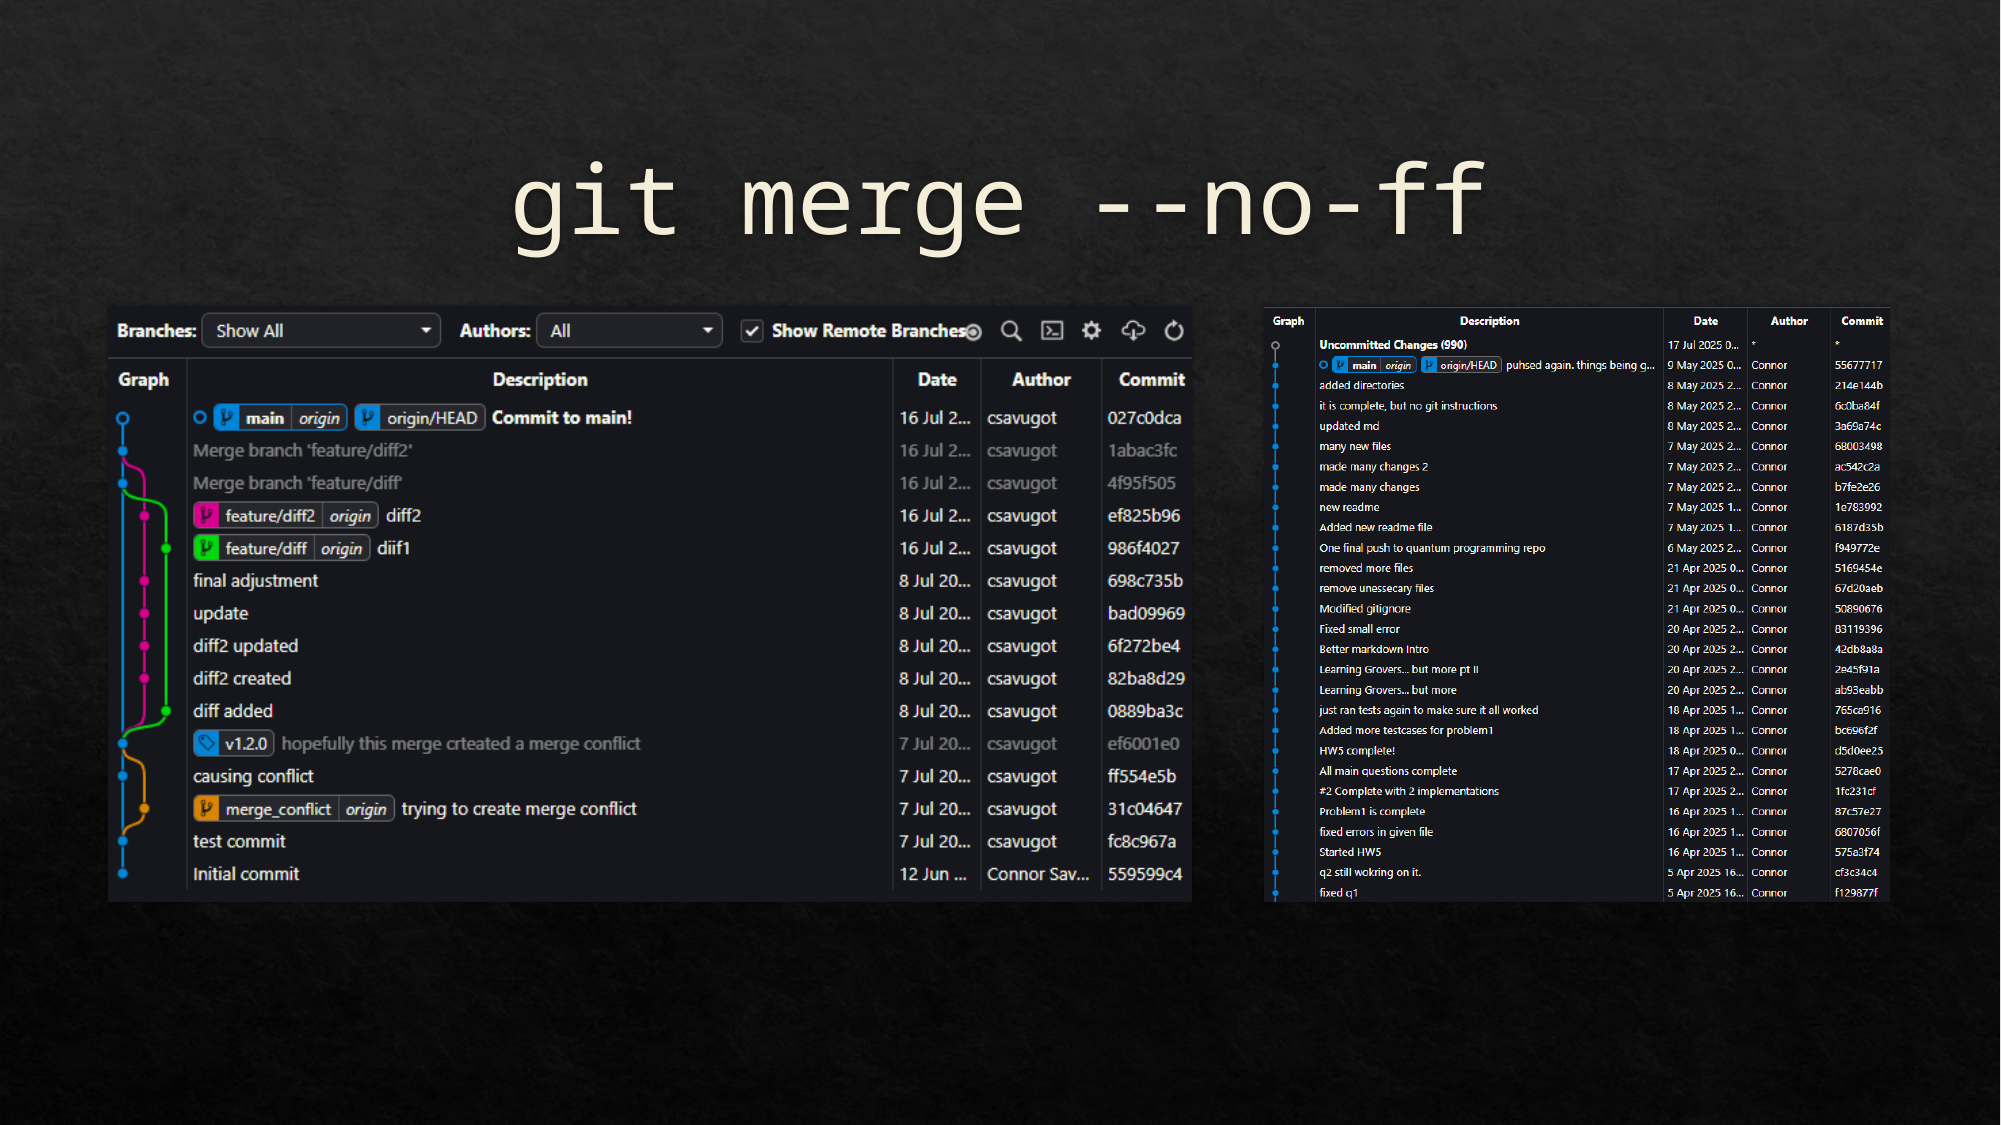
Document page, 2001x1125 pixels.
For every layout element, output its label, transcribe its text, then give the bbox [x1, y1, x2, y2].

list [108, 306, 1192, 902]
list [1264, 306, 1890, 902]
title git merge --no-ff [149, 99, 1849, 307]
